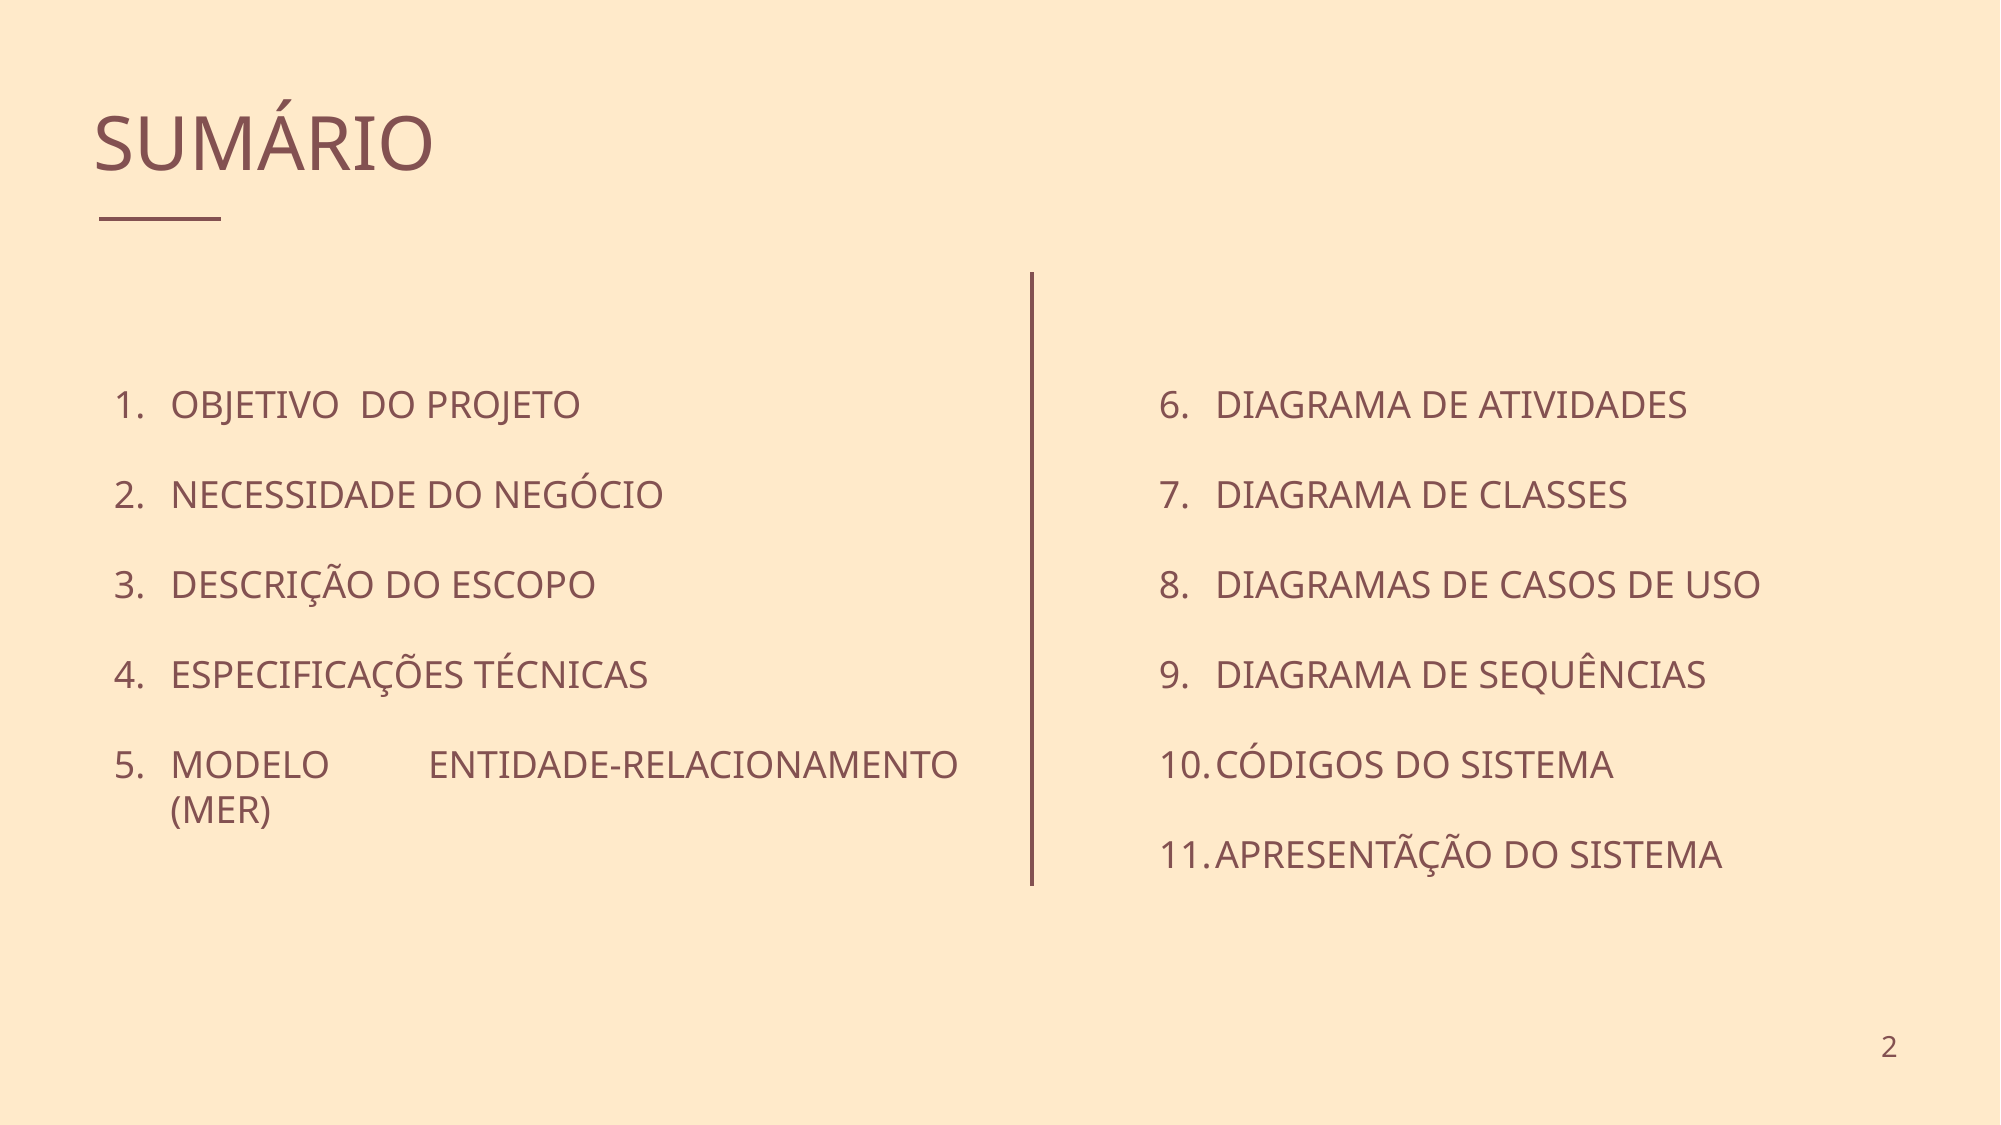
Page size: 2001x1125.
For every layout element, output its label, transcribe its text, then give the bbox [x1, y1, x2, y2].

text_box 2 [1843, 1020, 1935, 1071]
text_box OBJETIVO DO PROJETO NECESSIDADE DO NEGÓCIO DESCRIÇÃO DO ESCOPO ESPECIFICAÇÕES TÉCNICAS MODELO ENTIDADE-RELACIONAMENTO (MER) [99, 373, 975, 839]
text_box SUMÁRIO [78, 87, 1423, 193]
text_box DIAGRAMA DE ATIVIDADES DIAGRAMA DE CLASSES DIAGRAMAS DE CASOS DE USO DIAGRAMA DE SEQUÊNCIAS CÓDIGOS DO SISTEMA APRESENTÃÇÃO DO SISTEMA [1143, 373, 1890, 884]
